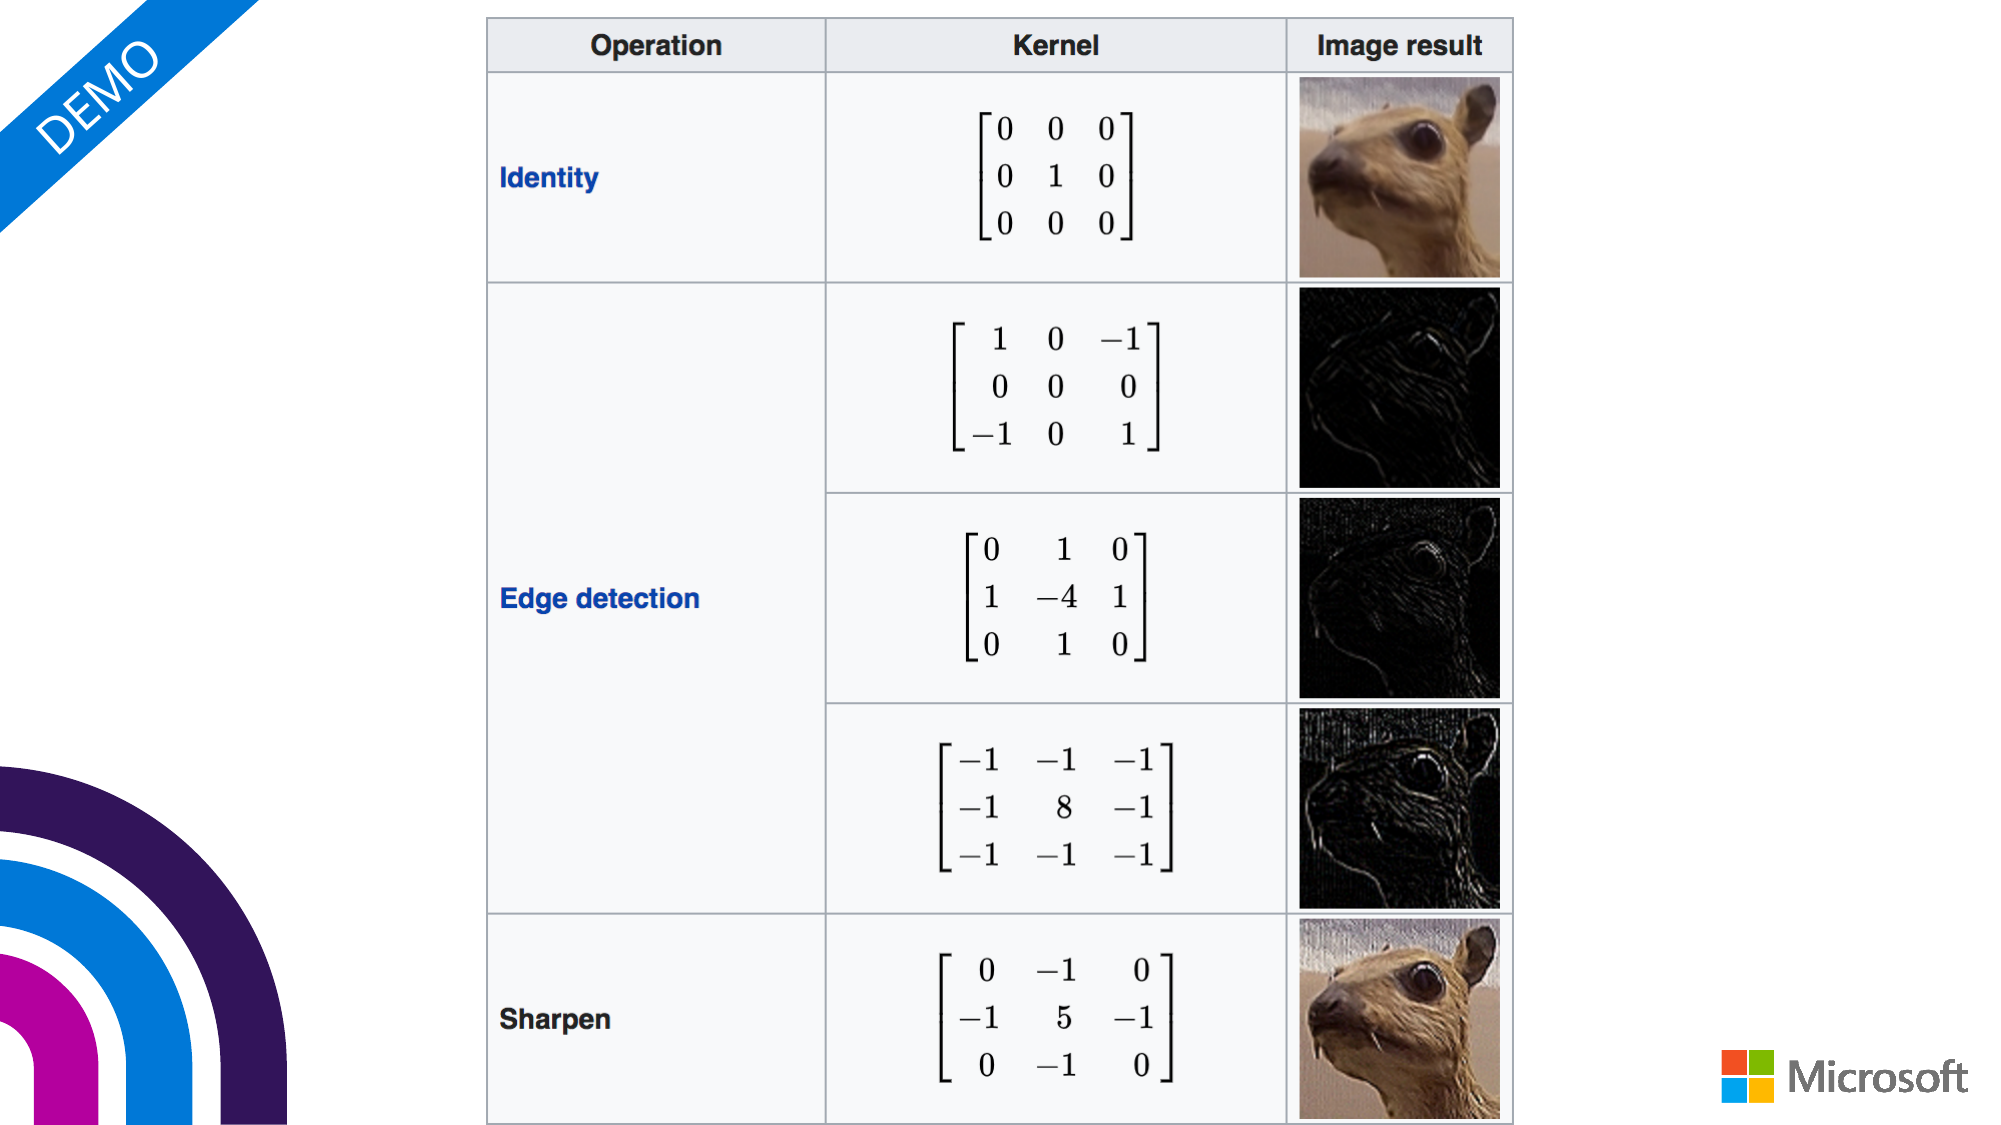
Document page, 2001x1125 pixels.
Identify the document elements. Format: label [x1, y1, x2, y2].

picture [472, 0, 1528, 1125]
picture [1687, 1018, 2001, 1125]
